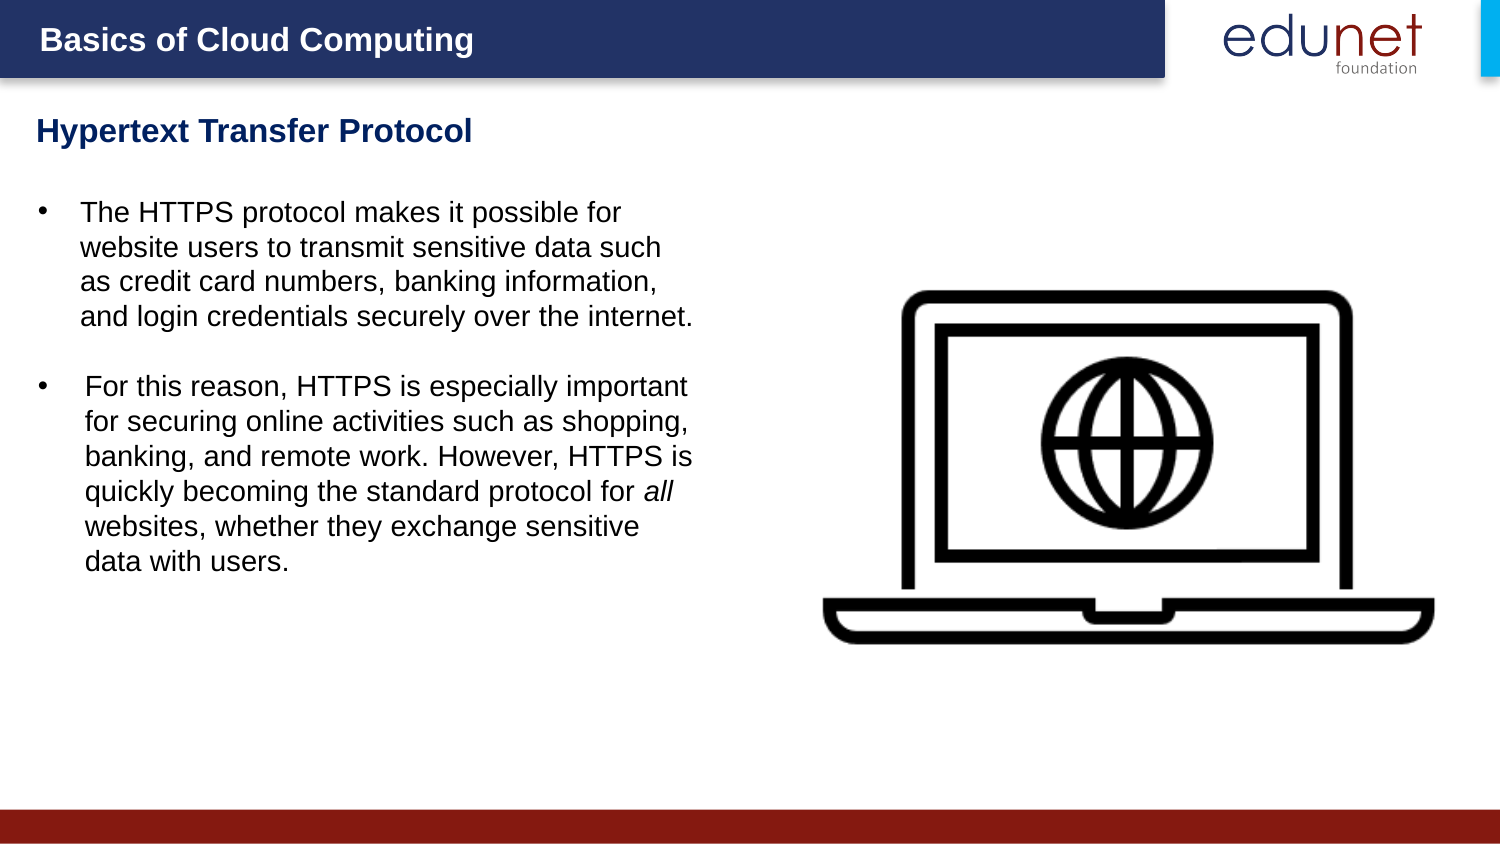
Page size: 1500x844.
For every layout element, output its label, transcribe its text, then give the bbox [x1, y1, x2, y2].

picture [808, 274, 1448, 661]
text_box The HTTPS protocol makes it possible for website users to transmit sensitive data such as credit card numbers, banking information, and login credentials securely over the internet. For this reason, HTTPS is especially important for securing online activities such as shopping, banking, and remote work. However, HTTPS is quickly becoming the standard protocol for all websites, whether they exchange sensitive data with users. [23, 185, 712, 585]
list Hypertext Transfer Protocol [24, 103, 618, 162]
picture [1219, 11, 1424, 78]
